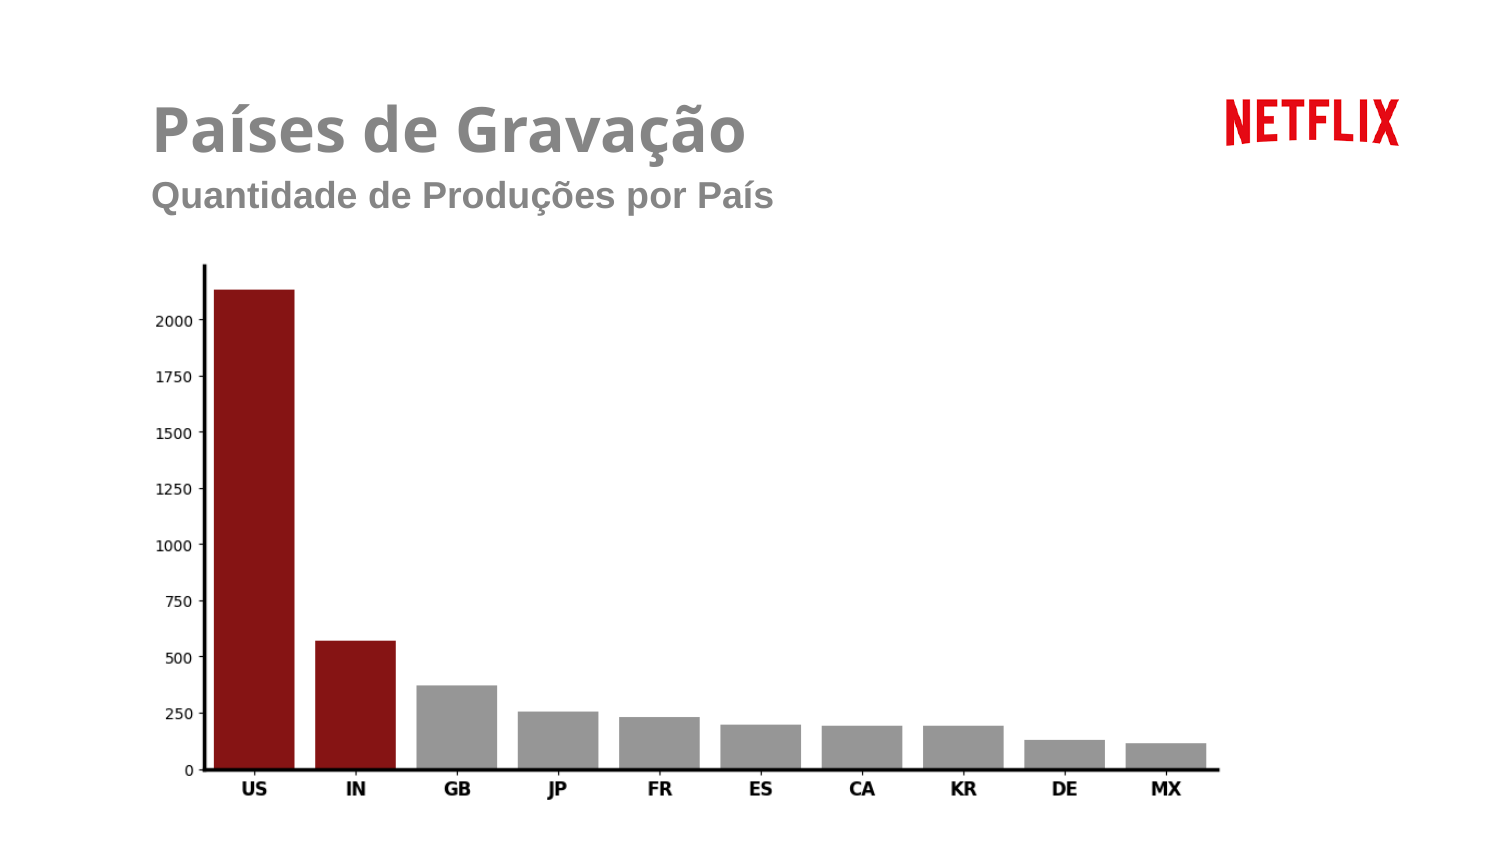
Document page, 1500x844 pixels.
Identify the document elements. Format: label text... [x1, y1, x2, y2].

picture [152, 243, 1228, 814]
text_box Países de Gravação [136, 53, 1196, 155]
text_box Quantidade de Produções por País [136, 155, 1210, 231]
picture [1197, 53, 1425, 191]
